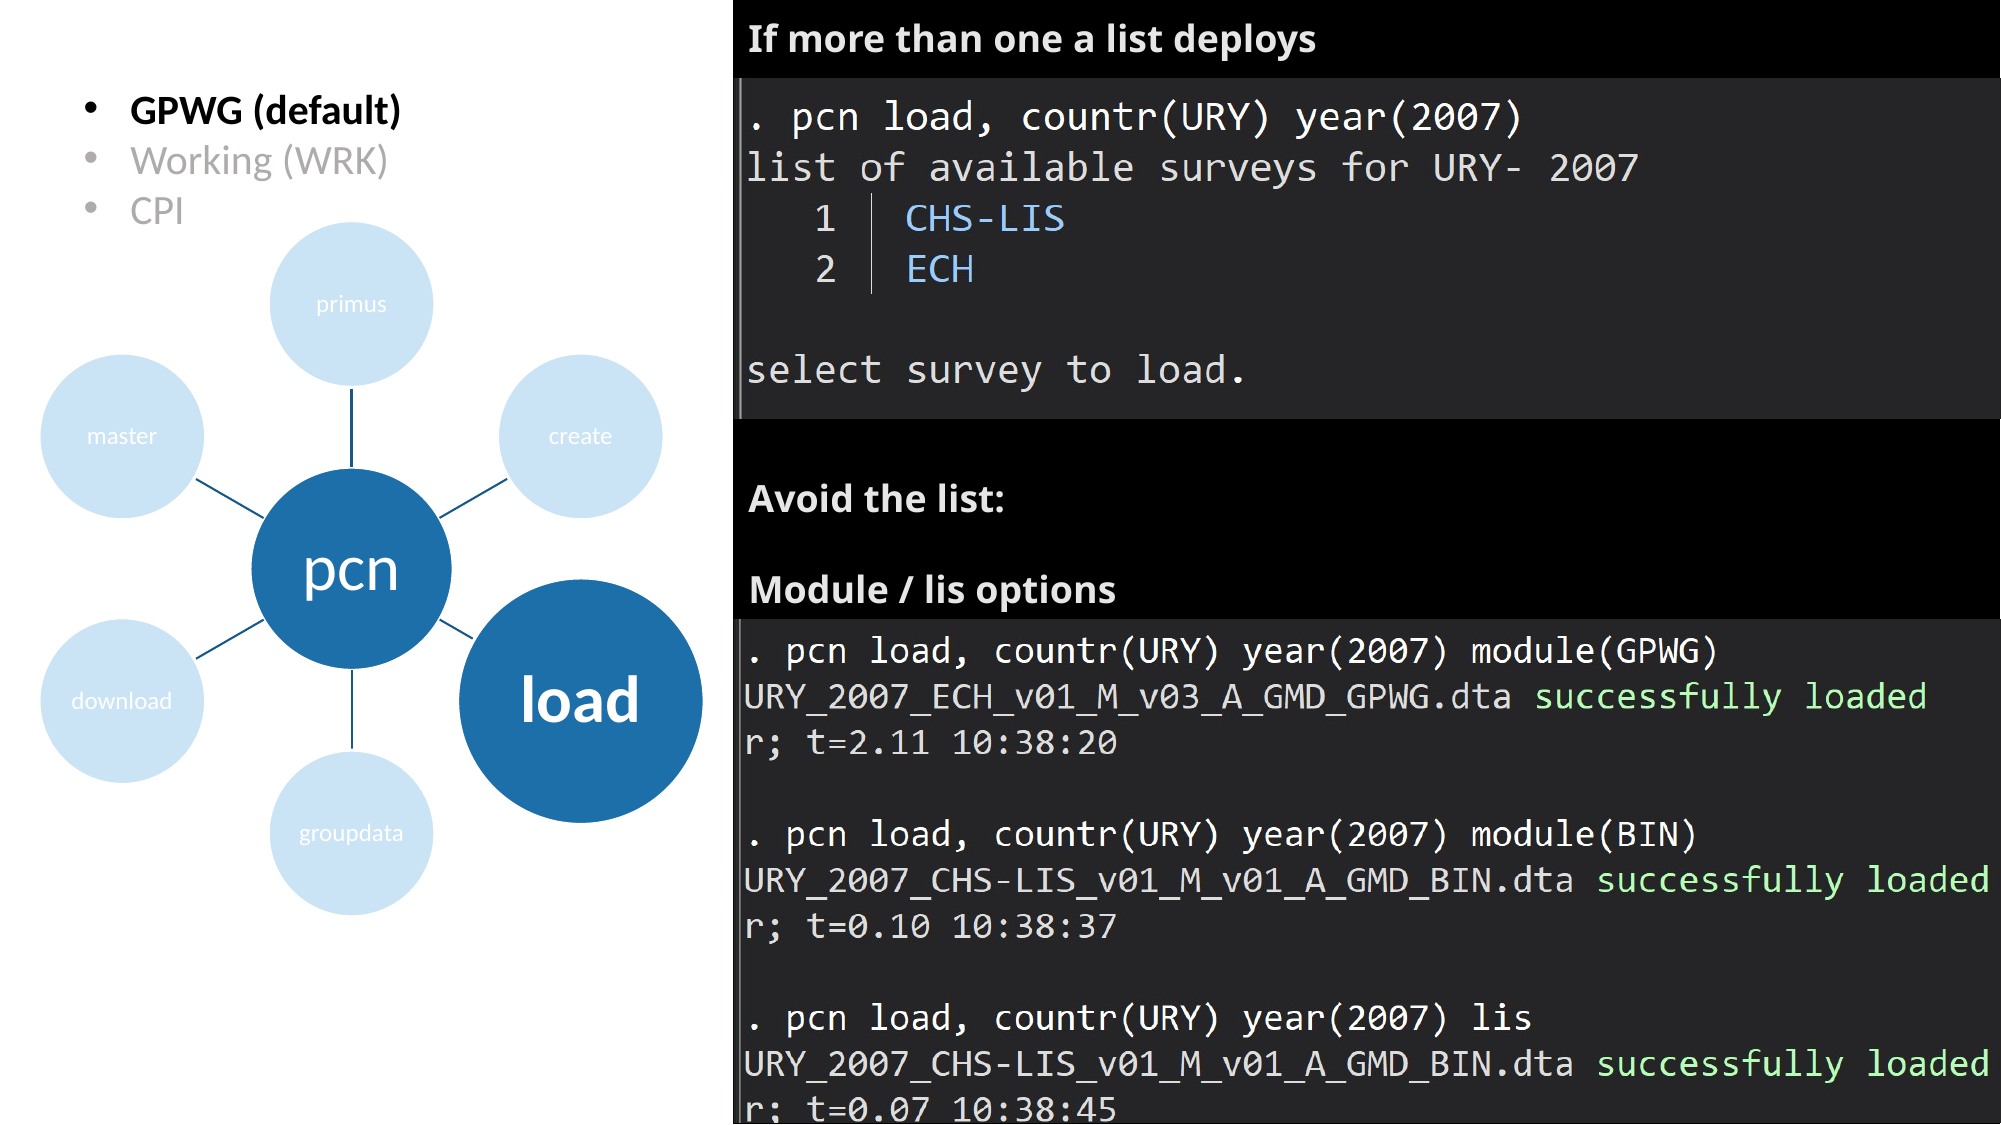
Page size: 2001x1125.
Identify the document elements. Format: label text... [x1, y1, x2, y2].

text_box [733, 0, 2000, 78]
picture [733, 78, 2001, 419]
text_box If more than one a list deploys [733, 7, 1456, 68]
text_box GPWG (default) Working (WRK) CPI [68, 75, 586, 191]
text_box Module / lis options [733, 558, 1456, 619]
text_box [37, 191, 705, 946]
picture [733, 619, 2001, 1123]
text_box Avoid the list: [733, 467, 1456, 528]
text_box [733, 419, 2000, 619]
